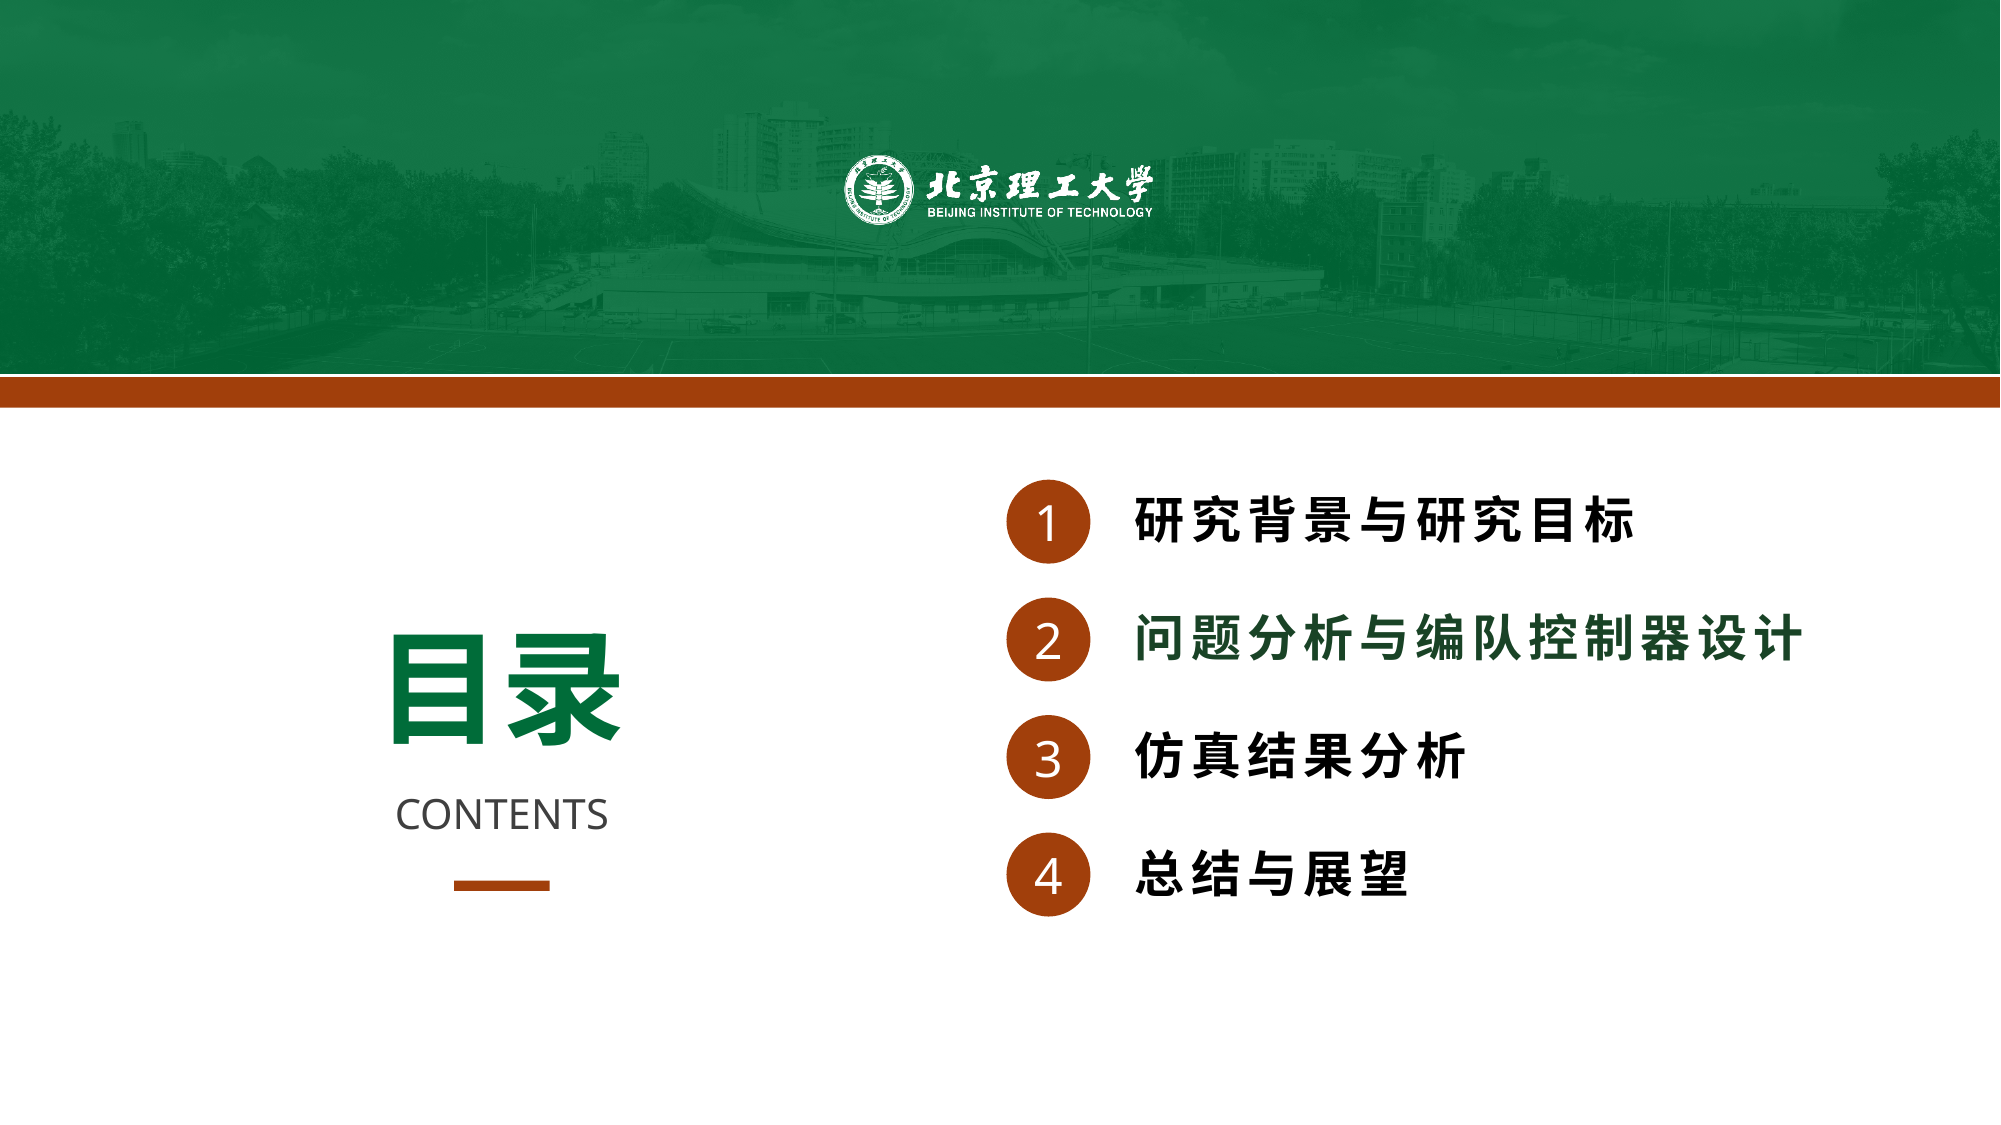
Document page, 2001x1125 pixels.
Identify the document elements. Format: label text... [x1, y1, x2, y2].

text_box CONTENTS [338, 786, 666, 846]
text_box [1006, 597, 1967, 682]
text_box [1006, 832, 1966, 917]
text_box [453, 880, 551, 892]
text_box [1006, 479, 1966, 564]
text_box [1006, 715, 1966, 799]
text_box 目录 [275, 619, 729, 770]
picture [824, 137, 1176, 237]
